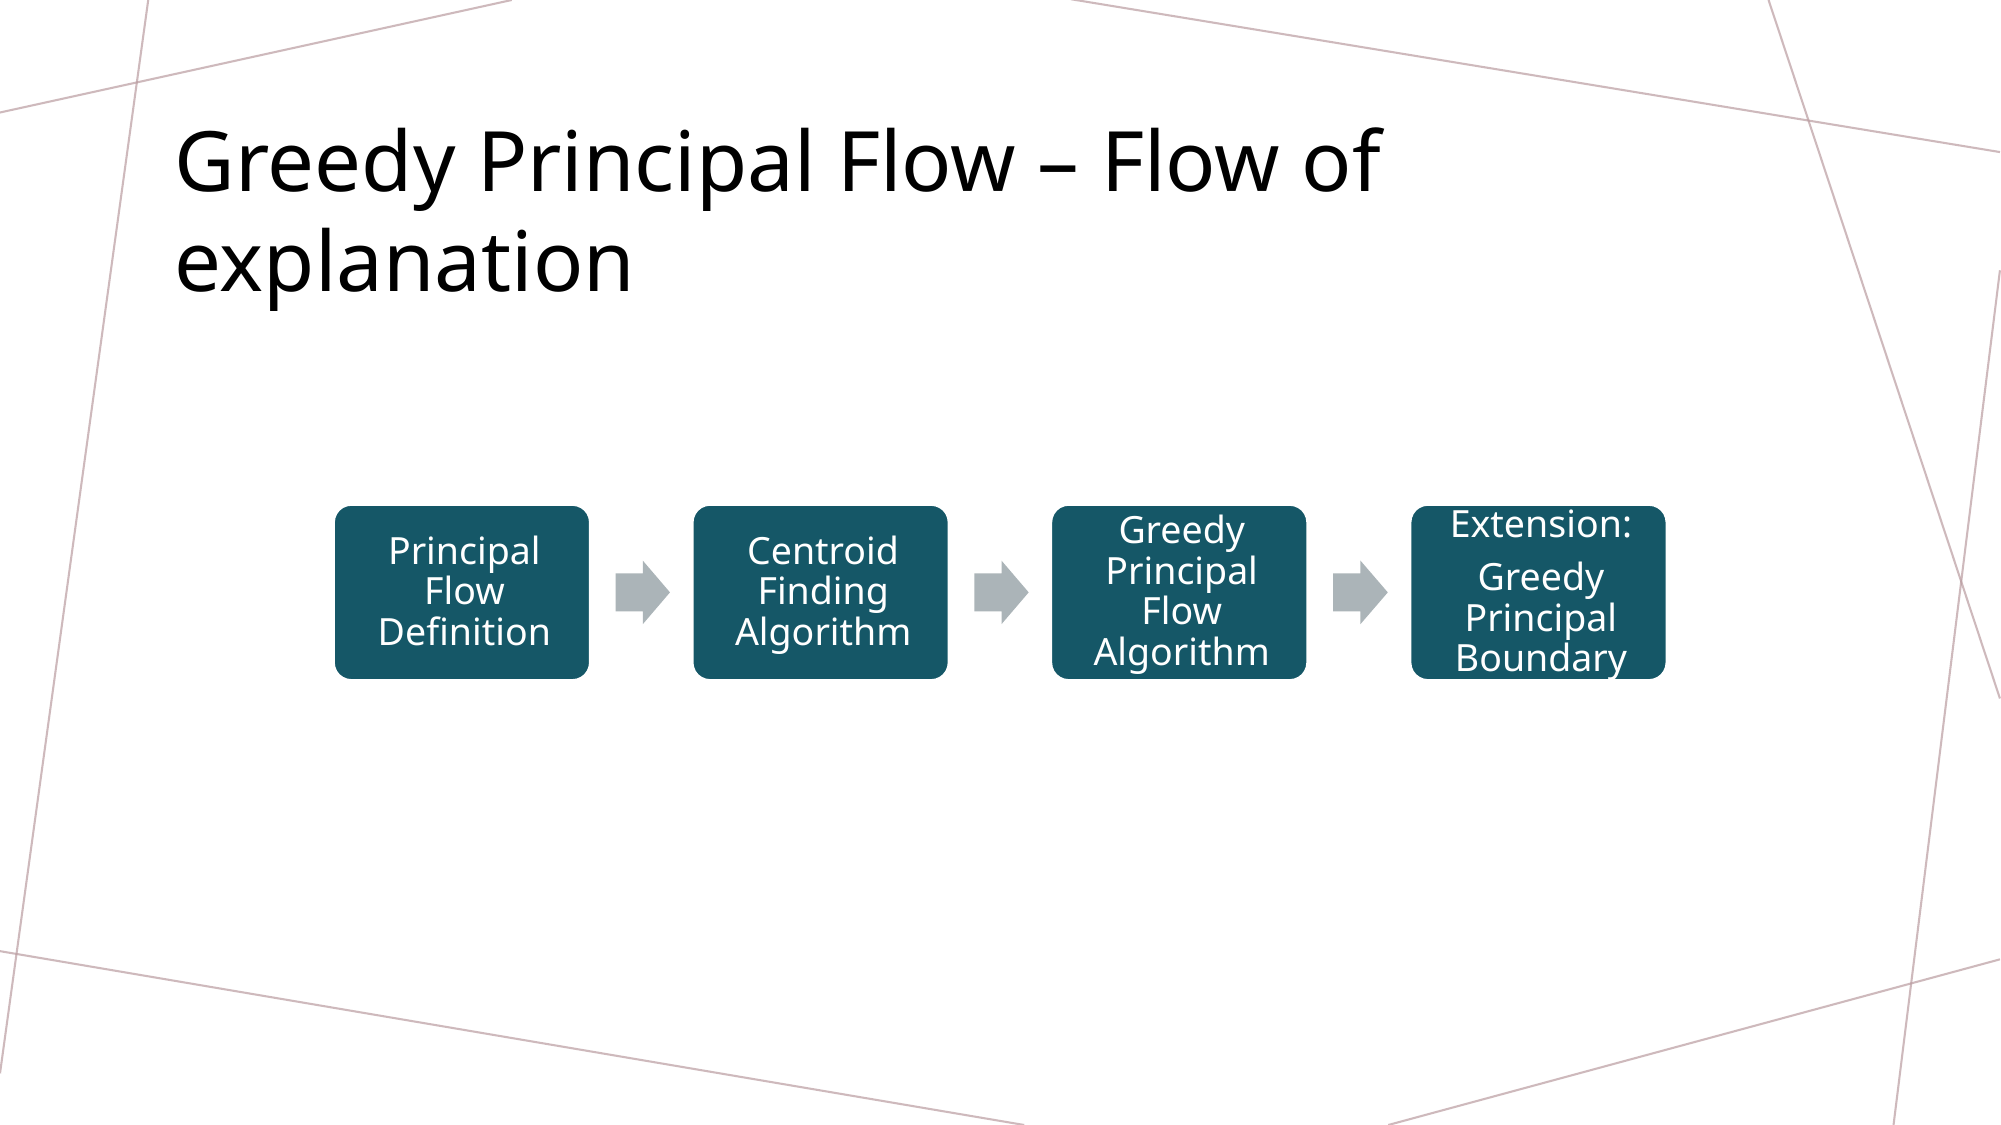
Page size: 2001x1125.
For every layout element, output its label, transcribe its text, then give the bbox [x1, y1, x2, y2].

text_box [333, 147, 1667, 1037]
text_box Greedy Principal Flow – Flow of explanation [160, 100, 1672, 316]
